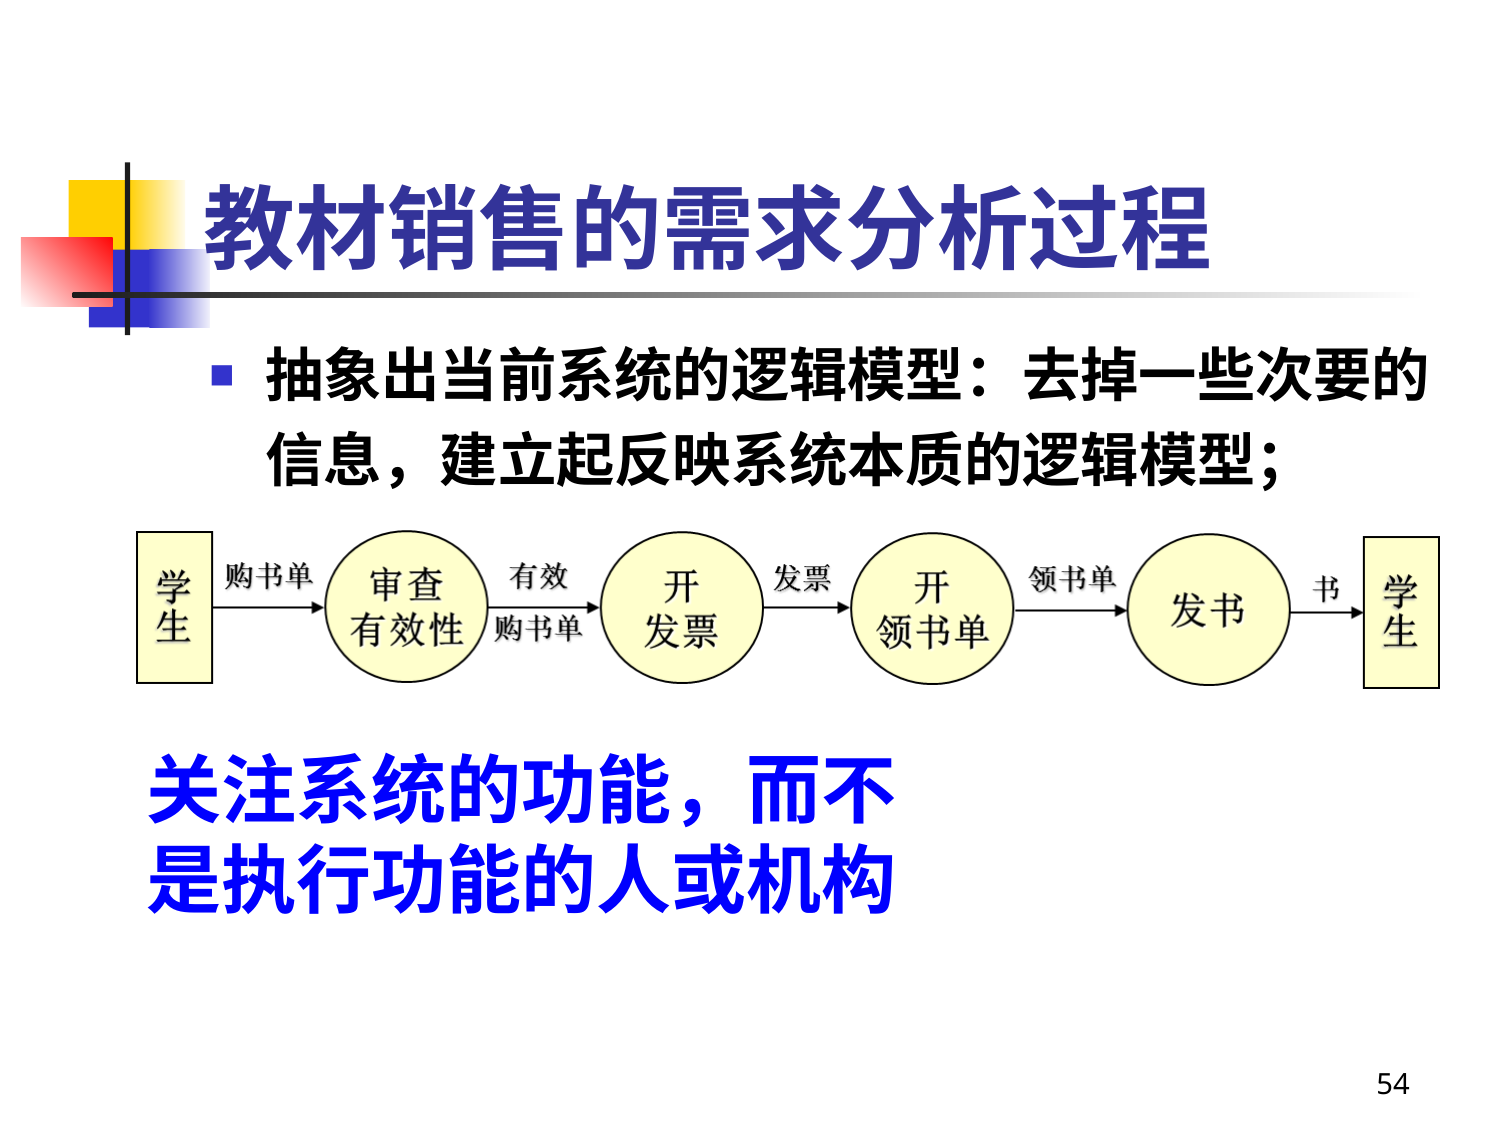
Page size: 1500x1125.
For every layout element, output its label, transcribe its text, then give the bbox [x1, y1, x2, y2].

picture [126, 529, 1440, 689]
list 抽象出当前系统的逻辑模型：去掉一些次要的信息，建立起反映系统本质的逻辑模型； [193, 331, 1469, 1006]
text_box 关注系统的功能，而不是执行功能的人或机构 [132, 735, 920, 931]
title 教材销售的需求分析过程 [188, 101, 1468, 289]
slide_number 54 [1112, 1037, 1425, 1113]
